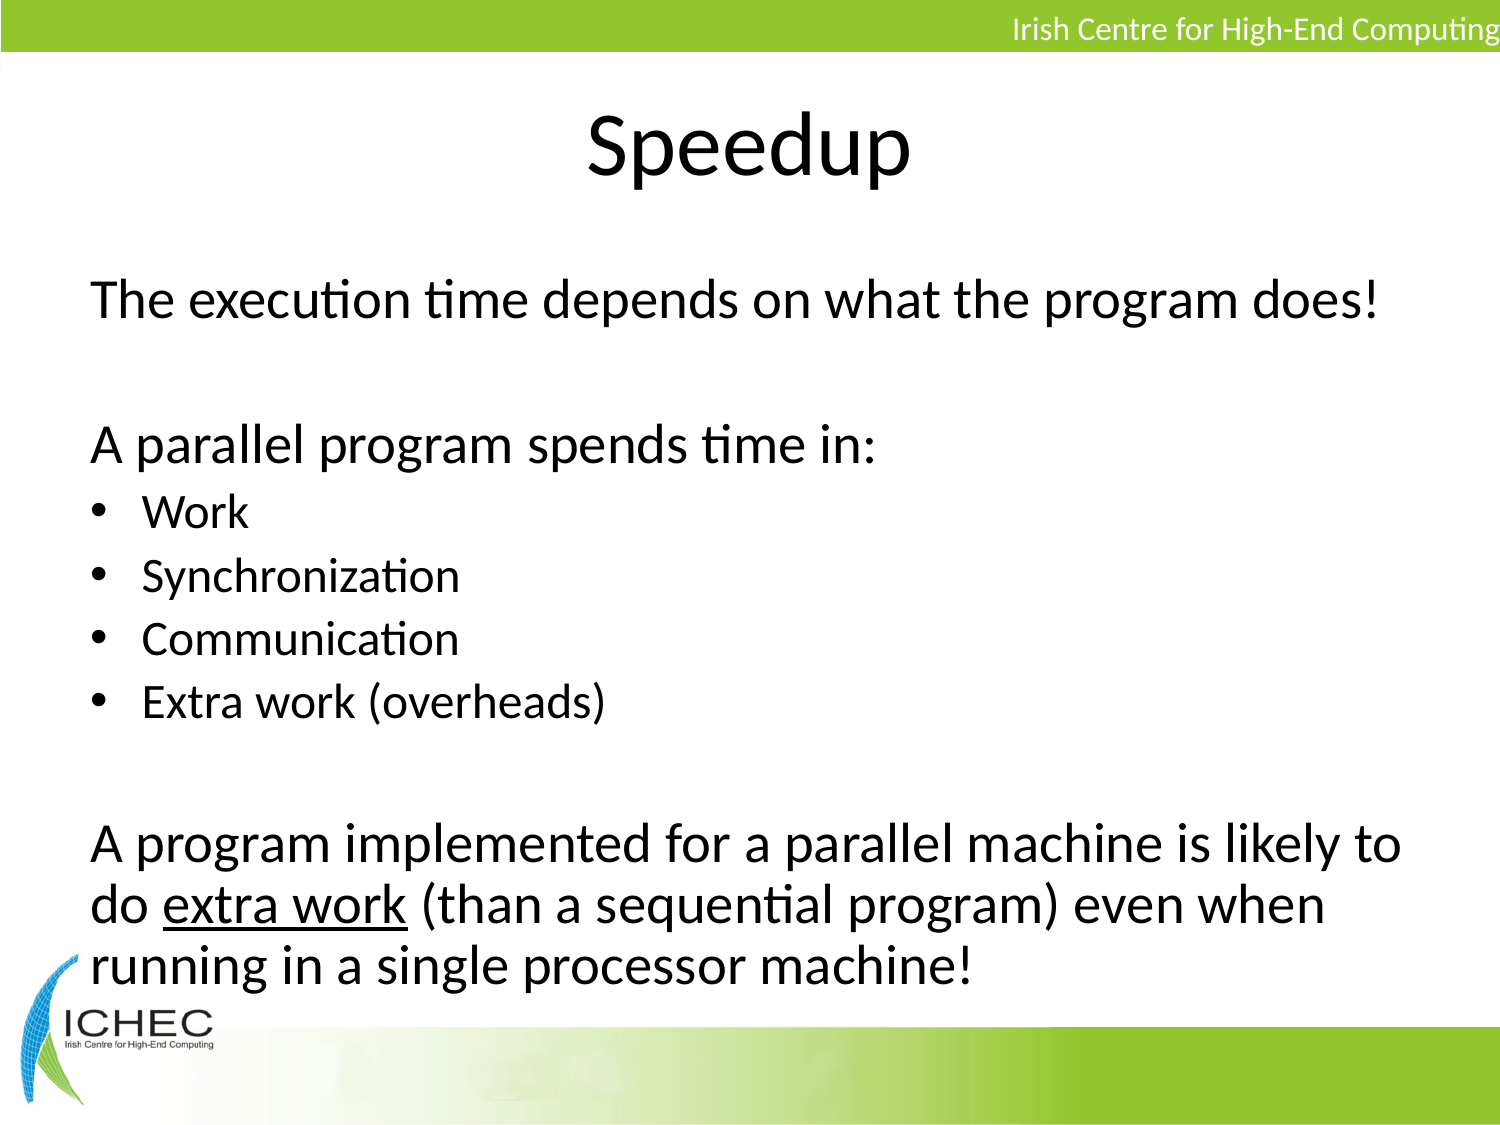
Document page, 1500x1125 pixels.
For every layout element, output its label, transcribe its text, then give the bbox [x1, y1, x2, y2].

picture [0, 0, 1500, 1125]
title Speedup [75, 45, 1425, 233]
list The execution time depends on what the program does! A parallel program spends time in: Work Synchronization Communication Extra work (overheads) A program implemented for a parallel machine is likely to do extra work (than a sequential program) even when running in a single processor machine! [75, 262, 1425, 1005]
